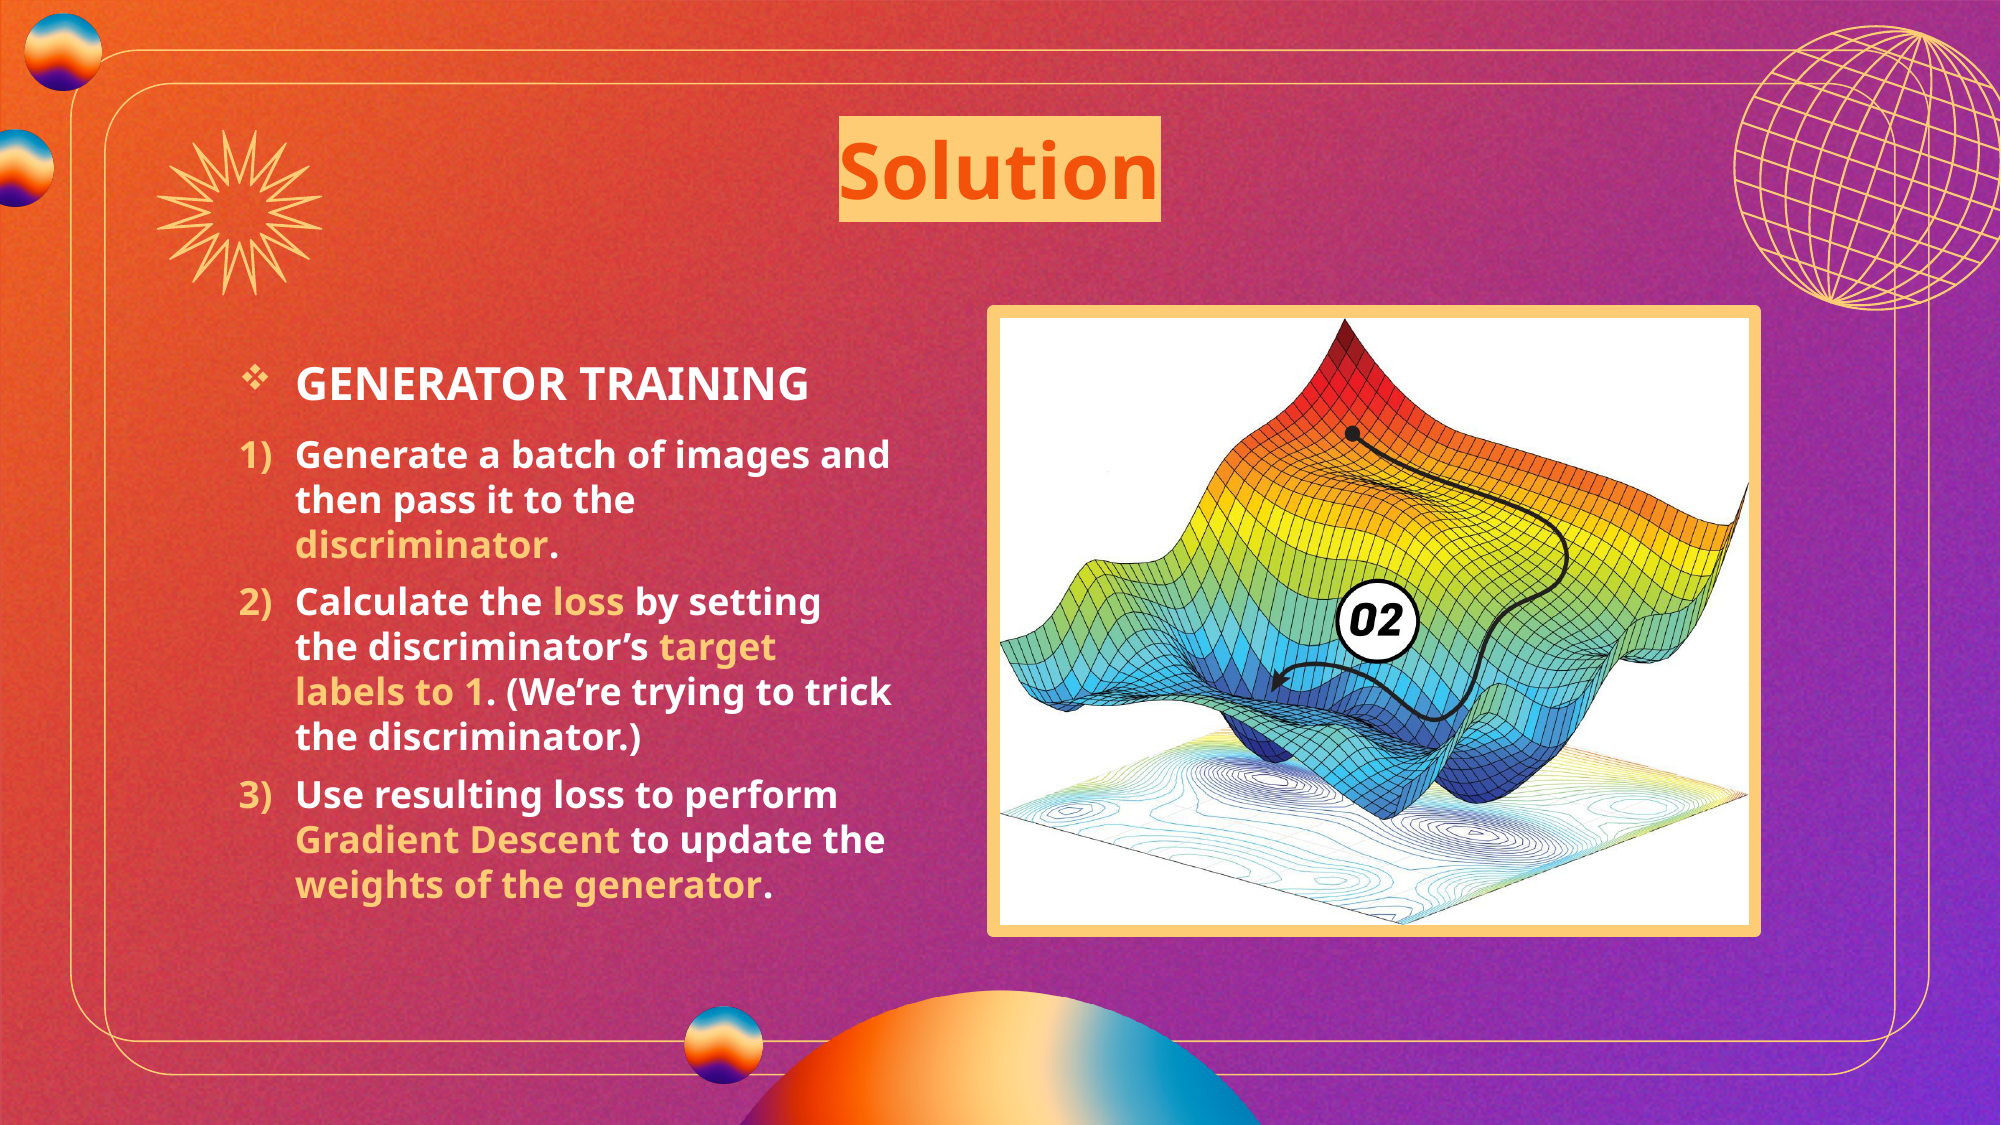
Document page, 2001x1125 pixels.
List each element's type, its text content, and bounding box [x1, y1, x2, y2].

picture [1832, 218, 1856, 246]
picture [1812, 238, 1828, 269]
picture [1888, 132, 1893, 142]
picture [1954, 138, 1977, 170]
picture [1858, 33, 1904, 45]
picture [1788, 218, 1808, 233]
picture [1930, 158, 1950, 189]
picture [1868, 56, 1896, 79]
picture [1930, 128, 1954, 161]
picture [1784, 258, 1815, 291]
picture [1833, 278, 1854, 299]
picture [1885, 113, 1892, 121]
picture [1843, 161, 1874, 192]
picture [1923, 131, 1928, 154]
picture [1746, 99, 1778, 117]
picture [1847, 288, 1882, 300]
picture [1941, 47, 1973, 79]
picture [1950, 49, 1988, 84]
picture [1878, 143, 1894, 172]
picture [1768, 223, 1795, 258]
picture [1860, 197, 1894, 230]
picture [1930, 281, 1952, 297]
picture [1876, 36, 1910, 50]
picture [1930, 99, 1954, 133]
picture [1947, 74, 1972, 109]
picture [1892, 116, 1925, 151]
picture [1830, 274, 1837, 294]
picture [1937, 194, 1968, 224]
picture [1838, 28, 1897, 38]
text_box GENERATOR TRAINING [223, 317, 940, 446]
picture [1825, 85, 1850, 96]
picture [1824, 52, 1858, 65]
picture [1802, 264, 1822, 292]
picture [1922, 233, 1928, 243]
picture [1930, 220, 1956, 248]
picture [1995, 189, 2000, 208]
picture [1800, 61, 1840, 82]
picture [1930, 252, 1960, 277]
picture [1910, 289, 1928, 301]
picture [1911, 63, 1930, 94]
picture [1967, 236, 1996, 261]
picture [1979, 145, 1999, 177]
picture [1962, 202, 1990, 231]
picture [1891, 38, 1915, 55]
picture [1984, 210, 2000, 237]
picture [1896, 275, 1928, 296]
picture [1905, 42, 1917, 58]
picture [1806, 52, 1826, 57]
title Solution [157, 117, 1843, 218]
picture [1839, 42, 1866, 49]
picture [174, 218, 305, 279]
picture [1896, 236, 1916, 263]
picture [1843, 189, 1865, 219]
picture [1930, 188, 1943, 215]
picture [1888, 64, 1907, 85]
picture [1844, 284, 1867, 297]
picture [0, 0, 2000, 1125]
picture [1838, 100, 1868, 130]
picture [1896, 147, 1918, 178]
picture [1897, 90, 1927, 123]
picture [1892, 302, 1928, 1032]
picture [1775, 53, 1816, 79]
picture [1869, 170, 1894, 202]
picture [1851, 224, 1888, 255]
picture [1902, 244, 1928, 270]
picture [1803, 35, 1848, 49]
picture [1861, 260, 1894, 284]
picture [1928, 45, 1941, 68]
picture [1851, 135, 1883, 166]
picture [1756, 85, 1791, 103]
picture [1943, 259, 1977, 283]
picture [1901, 59, 1910, 67]
picture [1982, 86, 2000, 118]
picture [1948, 166, 1975, 198]
picture [1896, 299, 1914, 306]
picture [1767, 218, 1786, 225]
picture [1933, 70, 1951, 102]
picture [1964, 80, 1991, 115]
picture [1896, 267, 1915, 285]
picture [1896, 177, 1910, 204]
picture [1856, 76, 1882, 99]
picture [1932, 44, 1957, 74]
picture [1831, 69, 1861, 87]
picture [1861, 109, 1888, 139]
picture [1843, 129, 1856, 156]
picture [1906, 74, 1922, 92]
picture [1977, 114, 1998, 148]
text_box Generate a batch of images and then pass it to the discriminator. Calculate the loss by setting the discriminator’s target labels to 1. (We’re trying to trick the discriminator.) Use resulting loss to perform Gradient Descent to update the weights of the generator. [223, 423, 908, 914]
picture [1783, 85, 1819, 112]
picture [1915, 156, 1928, 184]
picture [1915, 39, 1929, 64]
picture [1973, 175, 1997, 205]
picture [1746, 218, 1776, 252]
picture [1847, 52, 1881, 72]
picture [1854, 294, 1894, 304]
picture [1896, 209, 1928, 240]
picture [1811, 218, 1832, 240]
picture [1946, 228, 1978, 255]
picture [1765, 252, 1806, 289]
picture [1830, 244, 1847, 273]
picture [1790, 230, 1812, 264]
picture [1766, 75, 1792, 82]
picture [1930, 248, 1939, 260]
picture [1875, 83, 1901, 112]
picture [1850, 91, 1871, 104]
picture [1809, 92, 1844, 117]
text_box [157, 130, 322, 295]
picture [1876, 272, 1894, 290]
picture [1842, 251, 1873, 279]
picture [1817, 270, 1828, 295]
picture [1905, 183, 1928, 214]
picture [1864, 302, 1894, 308]
picture [1776, 108, 1804, 117]
picture [1955, 107, 1977, 140]
picture [1879, 235, 1894, 262]
